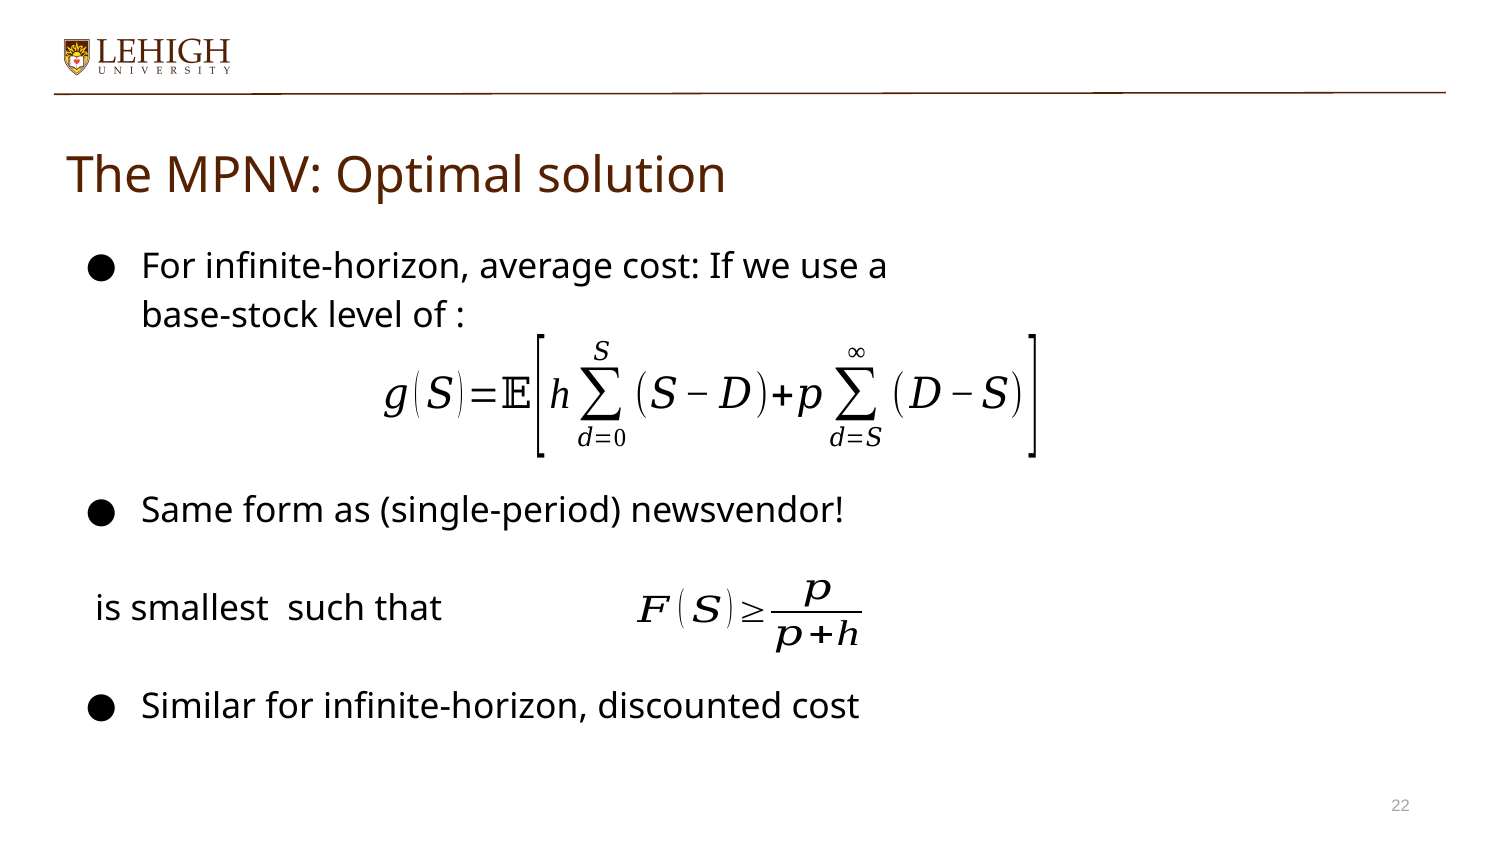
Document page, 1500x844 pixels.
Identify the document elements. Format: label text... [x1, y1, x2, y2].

picture [53, 28, 240, 87]
title The MPNV: Optimal solution [51, 127, 1262, 222]
